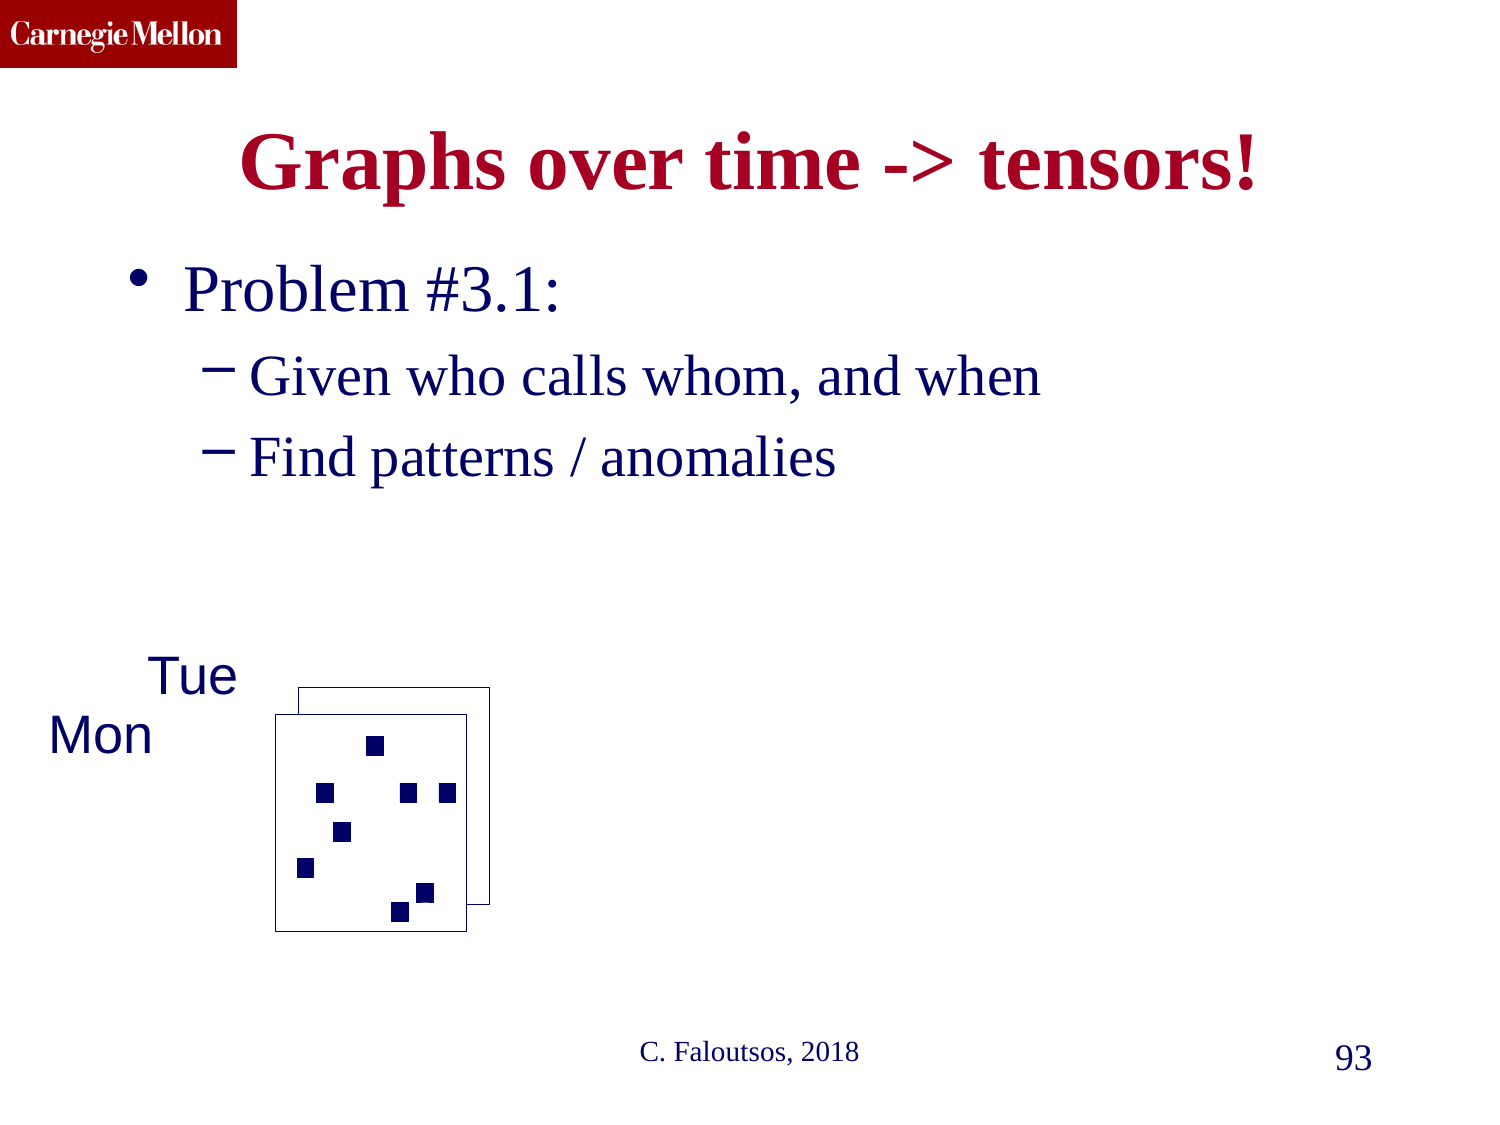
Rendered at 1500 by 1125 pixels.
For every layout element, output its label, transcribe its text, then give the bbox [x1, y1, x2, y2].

text_box [274, 714, 467, 932]
title Graphs over time -> tensors! [112, 99, 1388, 213]
text_box Mon [33, 691, 169, 772]
footer C. Faloutsos, 2018 [512, 1024, 988, 1101]
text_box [296, 735, 456, 922]
slide_number 93 [1074, 1024, 1388, 1101]
picture [0, 0, 237, 68]
text_box Tue [132, 633, 254, 713]
list Problem #3.1: Given who calls whom, and when Find patterns / anomalies [112, 237, 1388, 1001]
